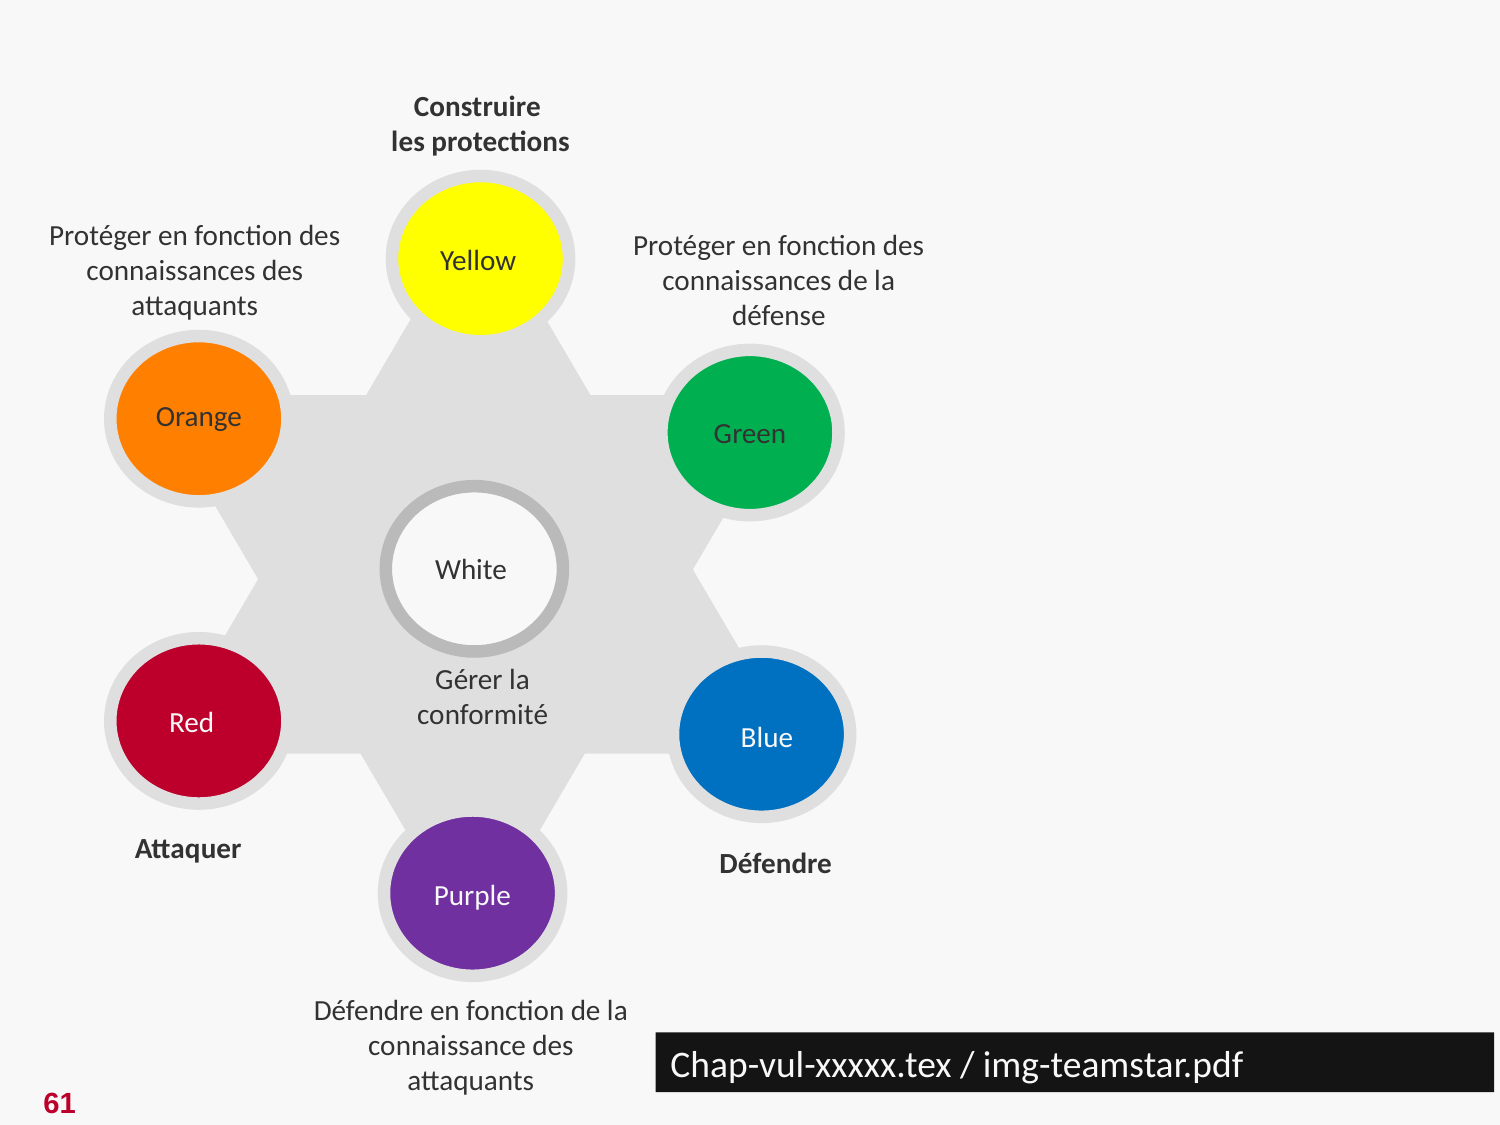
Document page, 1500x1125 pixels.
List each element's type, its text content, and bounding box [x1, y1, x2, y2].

text_box [351, 738, 594, 834]
text_box [586, 570, 741, 754]
text_box Green [698, 407, 802, 457]
text_box [366, 316, 591, 395]
text_box Construire les protections [376, 79, 585, 165]
text_box [223, 579, 360, 754]
text_box Défendre [704, 836, 847, 887]
text_box [381, 808, 564, 978]
text_box [108, 636, 290, 806]
text_box Red [154, 695, 230, 746]
text_box [389, 173, 572, 344]
text_box Chap-vul-xxxxx.tex / img-teamstar.pdf [655, 1032, 1495, 1093]
text_box Attaquer [120, 821, 264, 872]
text_box [213, 395, 725, 660]
text_box [659, 347, 841, 518]
text_box Gérer la conformité [305, 652, 660, 738]
text_box Purple [419, 868, 526, 919]
text_box [670, 649, 853, 819]
text_box Blue [725, 711, 809, 761]
text_box [108, 364, 290, 504]
text_box White [420, 543, 522, 594]
text_box Yellow [425, 233, 532, 284]
text_box Défendre en fonction de la connaissance des attaquants [293, 984, 648, 1104]
text_box Protéger en fonction des connaissances de la défense [601, 219, 956, 339]
text_box Orange [140, 390, 257, 440]
text_box [383, 484, 566, 652]
text_box Protéger en fonction des connaissances des attaquants [23, 209, 366, 364]
